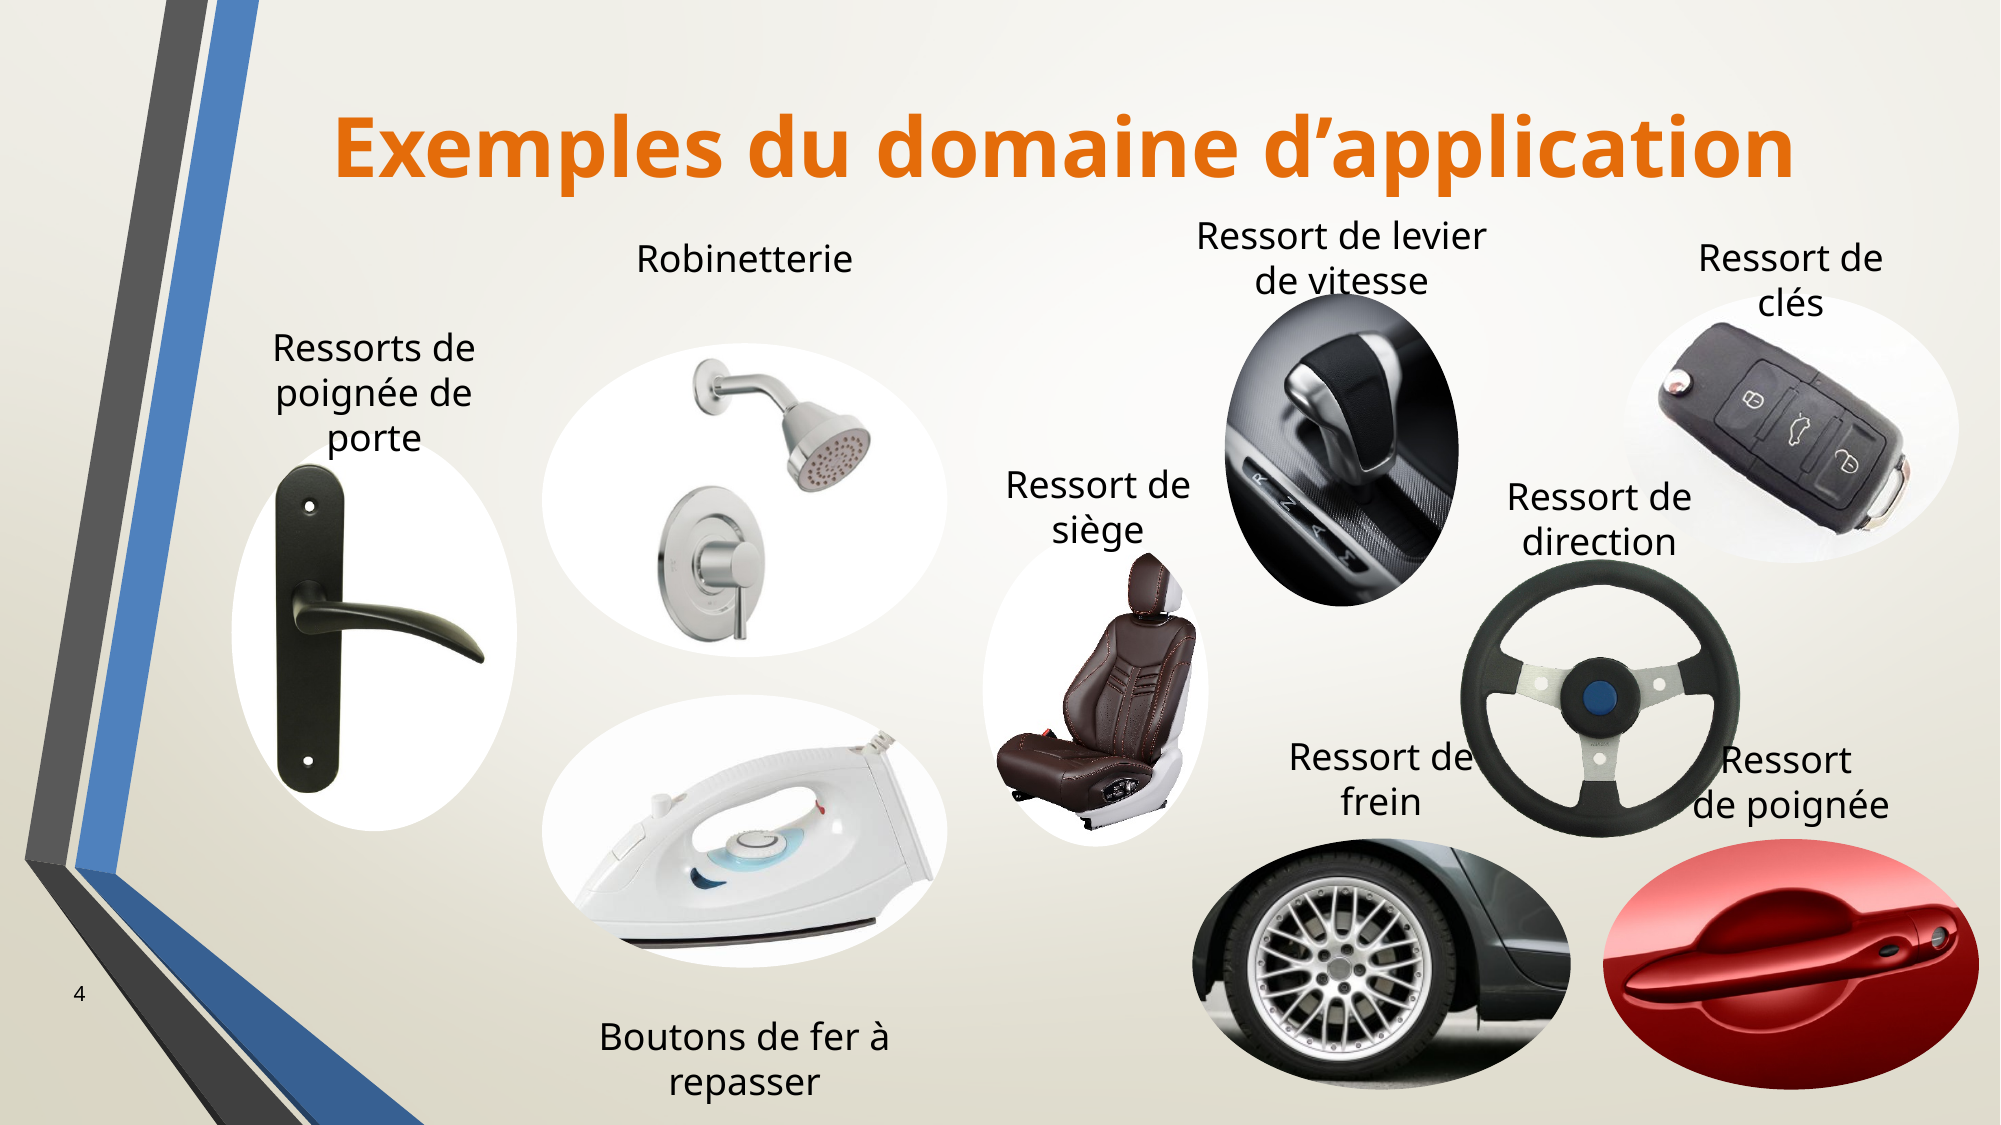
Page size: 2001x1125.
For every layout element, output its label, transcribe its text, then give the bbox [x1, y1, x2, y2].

slide_number 4 [9, 965, 101, 1025]
title Exemples du domaine d’application [243, 0, 1887, 288]
text_box Ressorts de poignée de porte [212, 316, 537, 466]
text_box Ressort de poignée [1741, 728, 1924, 834]
text_box Ressort de frein [1249, 725, 1458, 830]
picture [541, 342, 948, 658]
text_box Boutons de fer à repasser [582, 1005, 907, 1110]
picture [231, 433, 518, 832]
text_box Ressort de direction [1467, 465, 1623, 557]
picture [541, 694, 948, 968]
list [1623, 293, 1960, 564]
picture [982, 293, 1980, 1090]
text_box Robinetterie [582, 227, 907, 288]
text_box Ressort de levier de vitesse [1179, 204, 1504, 310]
text_box Ressort de clés [1659, 227, 1924, 293]
text_box Ressort de siège [966, 453, 1224, 559]
